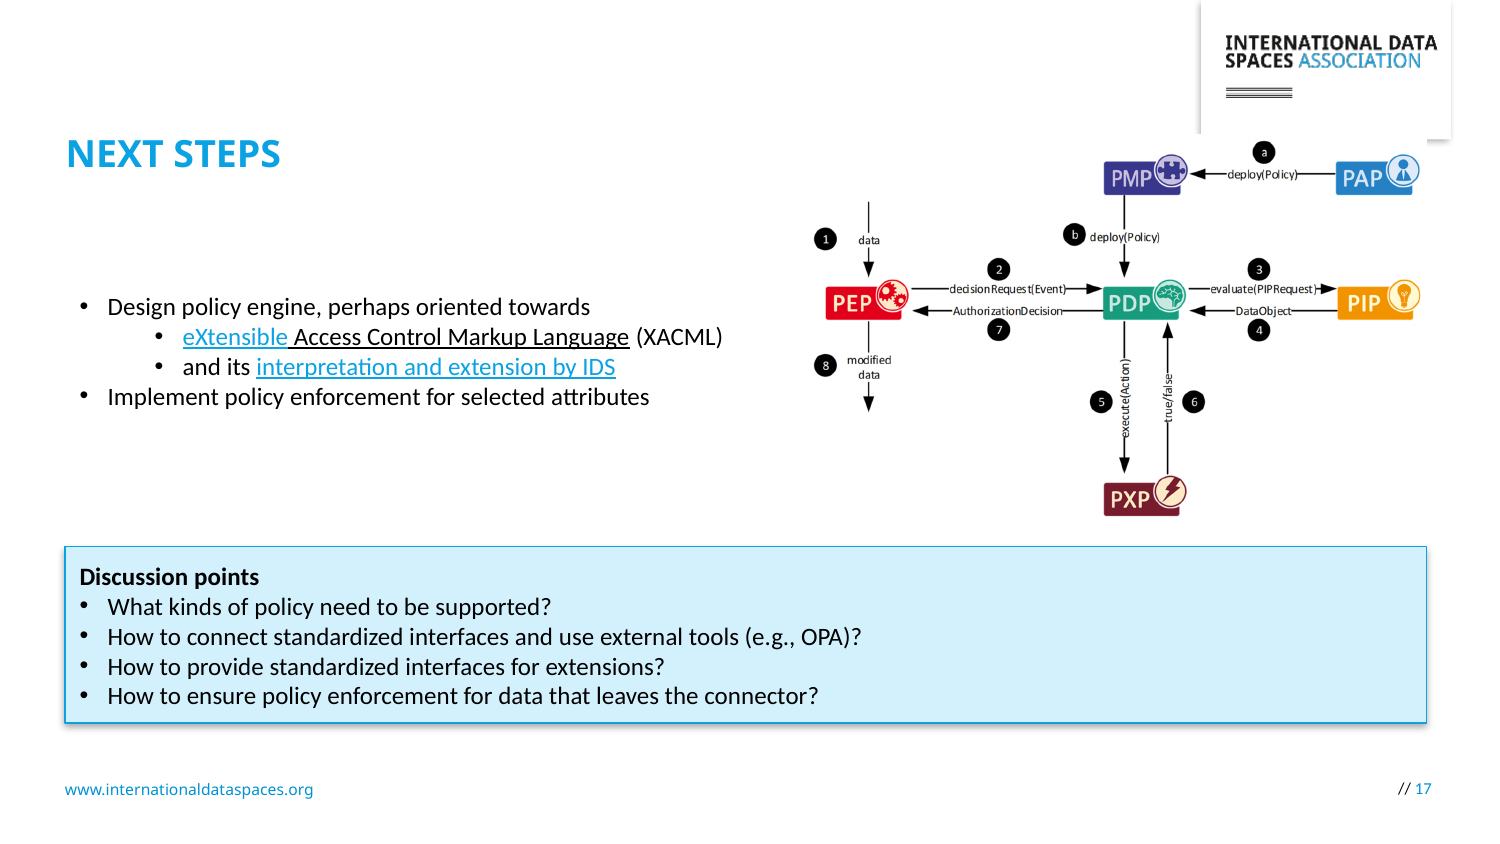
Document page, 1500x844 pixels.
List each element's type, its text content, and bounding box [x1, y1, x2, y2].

picture [808, 134, 1427, 524]
text_box [64, 718, 1427, 724]
picture [110, 786, 115, 795]
title Next steps [50, 85, 1202, 184]
text_box Design policy engine, perhaps oriented towards eXtensible Access Control Markup Language (XACML) and its interpretation and extension by IDS Implement policy enforcement for selected attributes Discussion points What kinds of policy need to be supported? How to connect standardized interfaces and use external tools (e.g., OPA)? How to provide standardized interfaces for extensions? How to ensure policy enforcement for data that leaves the connector? [64, 283, 1427, 718]
picture [141, 786, 146, 795]
picture [1197, 15, 1466, 113]
